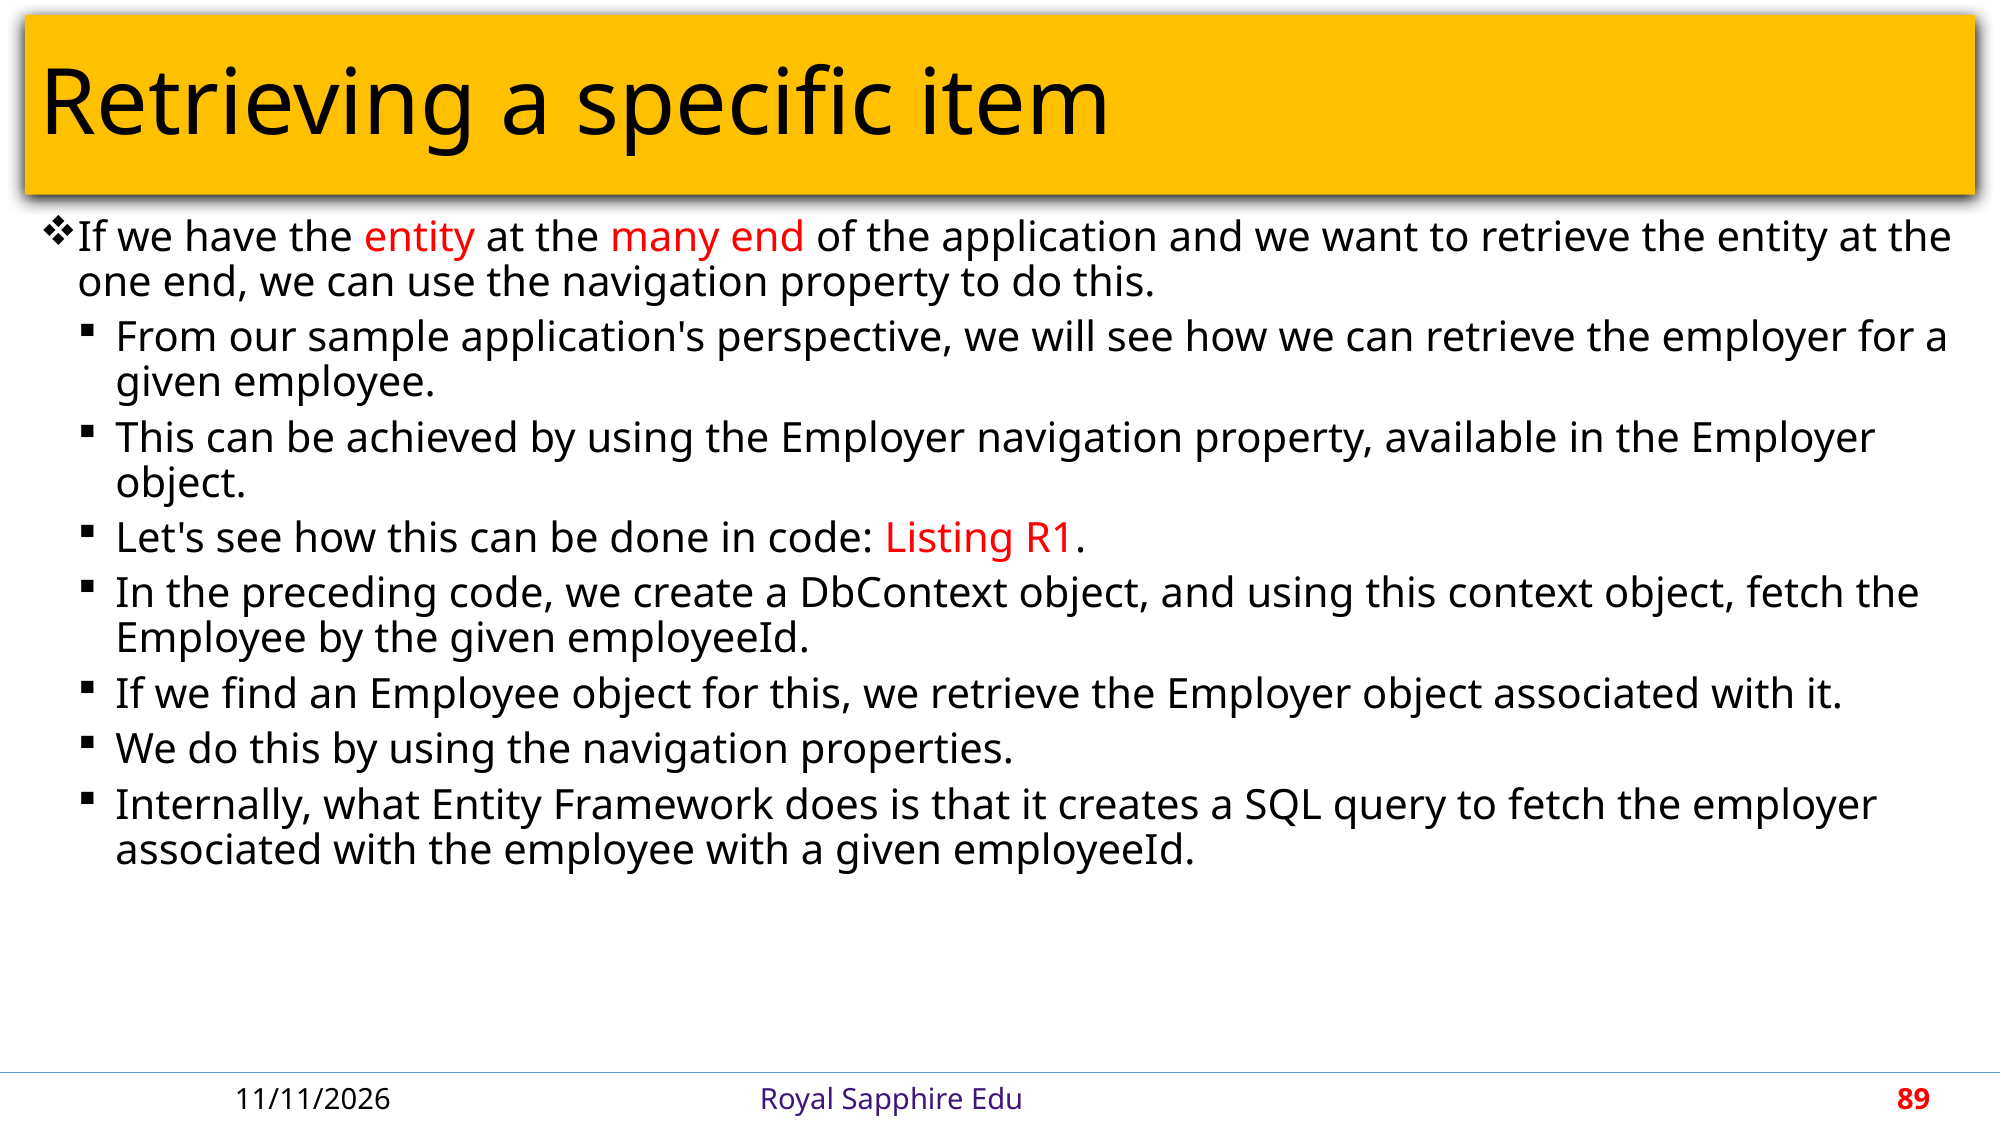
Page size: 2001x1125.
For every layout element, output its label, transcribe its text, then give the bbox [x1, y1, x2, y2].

slide_number 89 [1495, 1072, 1946, 1115]
footer Royal Sapphire Edu [745, 1072, 1421, 1115]
title Retrieving a specific item [24, 14, 1975, 195]
list If we have the entity at the many end of the application and we want to retrieve the entity at the one end, we can use the navigation property to do this. From our sample application's perspective, we will see how we can retrieve the employer for a given employee. This can be achieved by using the Employer navigation property, available in the Employer object. Let's see how this can be done in code: Listing R1. In the preceding code, we create a DbContext object, and using this context object, fetch the Employee by the given employeeId. If we find an Employee object for this, we retrieve the Employer object associated with it. We do this by using the navigation properties. Internally, what Entity Framework does is that it creates a SQL query to fetch the employer associated with the employee with a given employeeId. [24, 208, 1975, 1063]
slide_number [220, 1072, 671, 1115]
